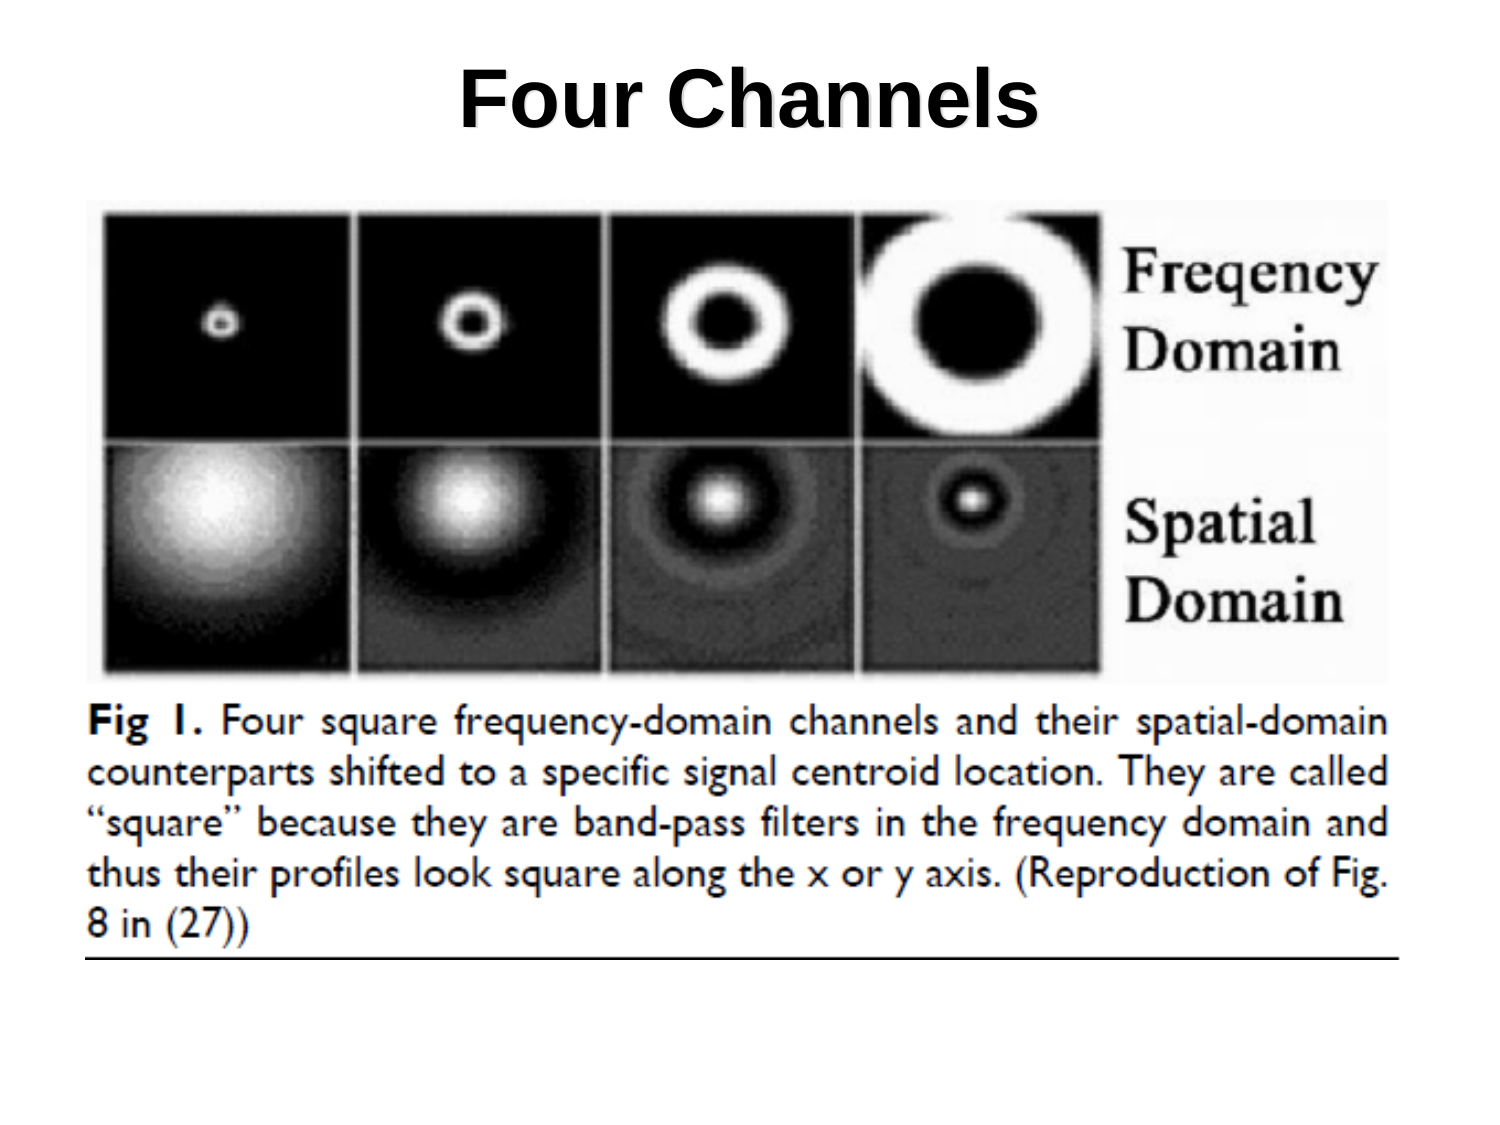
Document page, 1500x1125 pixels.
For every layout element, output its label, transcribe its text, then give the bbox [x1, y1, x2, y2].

title Four Channels [24, 24, 1476, 163]
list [85, 199, 1415, 961]
